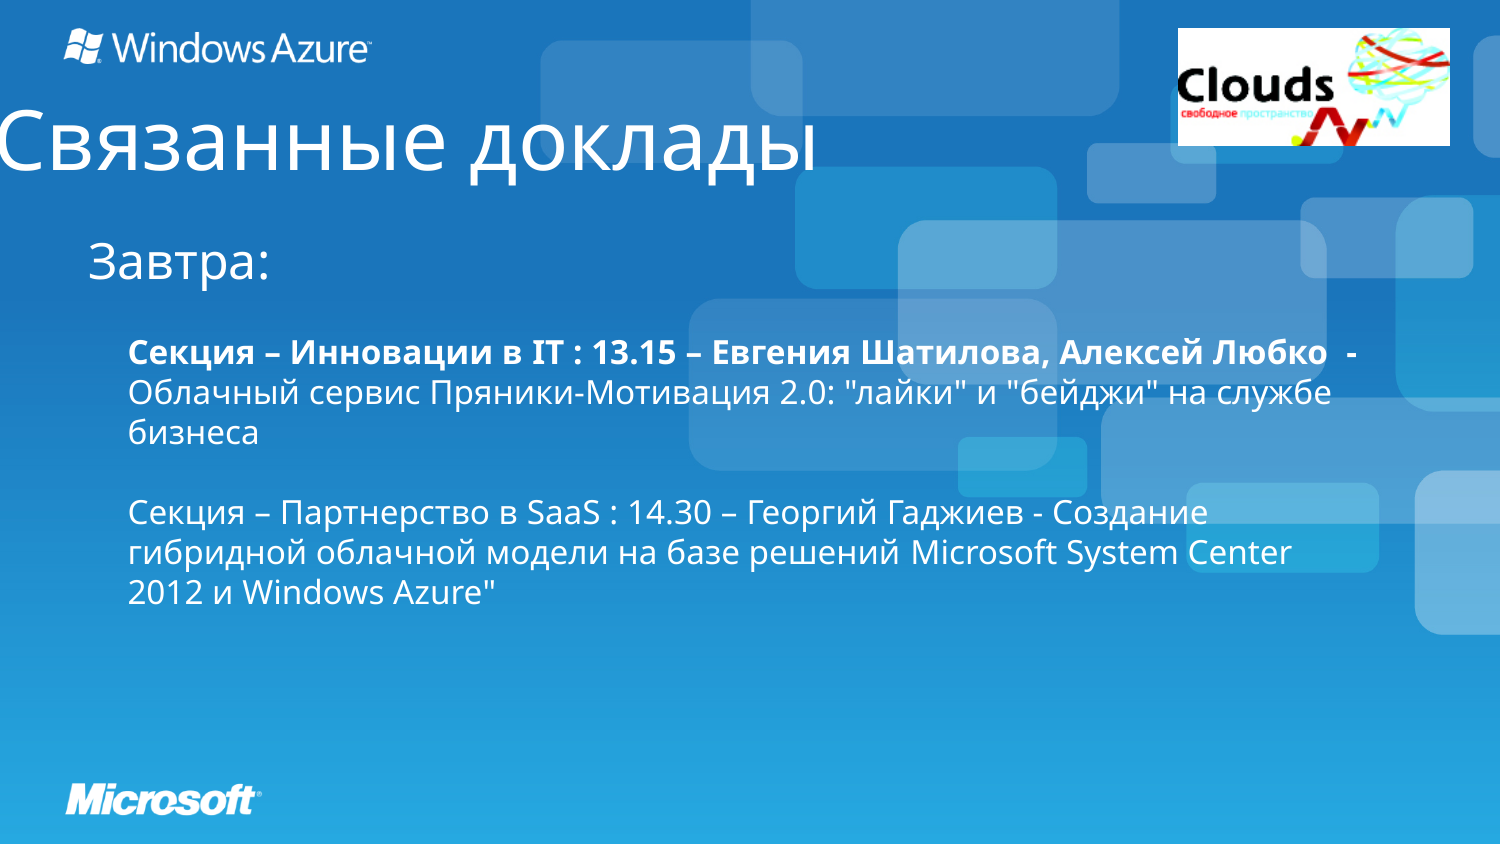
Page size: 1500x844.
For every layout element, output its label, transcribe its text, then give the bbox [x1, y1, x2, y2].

text_box Завтра: [88, 229, 271, 290]
picture [0, 0, 1500, 844]
text_box Связанные доклады [0, 87, 821, 188]
text_box Секция – Инновации в IT : 13.15 – Евгения Шатилова, Алексей Любко -Облачный сервис Пряники-Мотивация 2.0: "лайки" и "бейджи" на службе бизнеса Секция – Партнерство в SaaS : 14.30 – Георгий Гаджиев - Создание гибридной облачной модели на базе решений Microsoft System Center 2012 и Windows Azure" [127, 291, 1373, 731]
